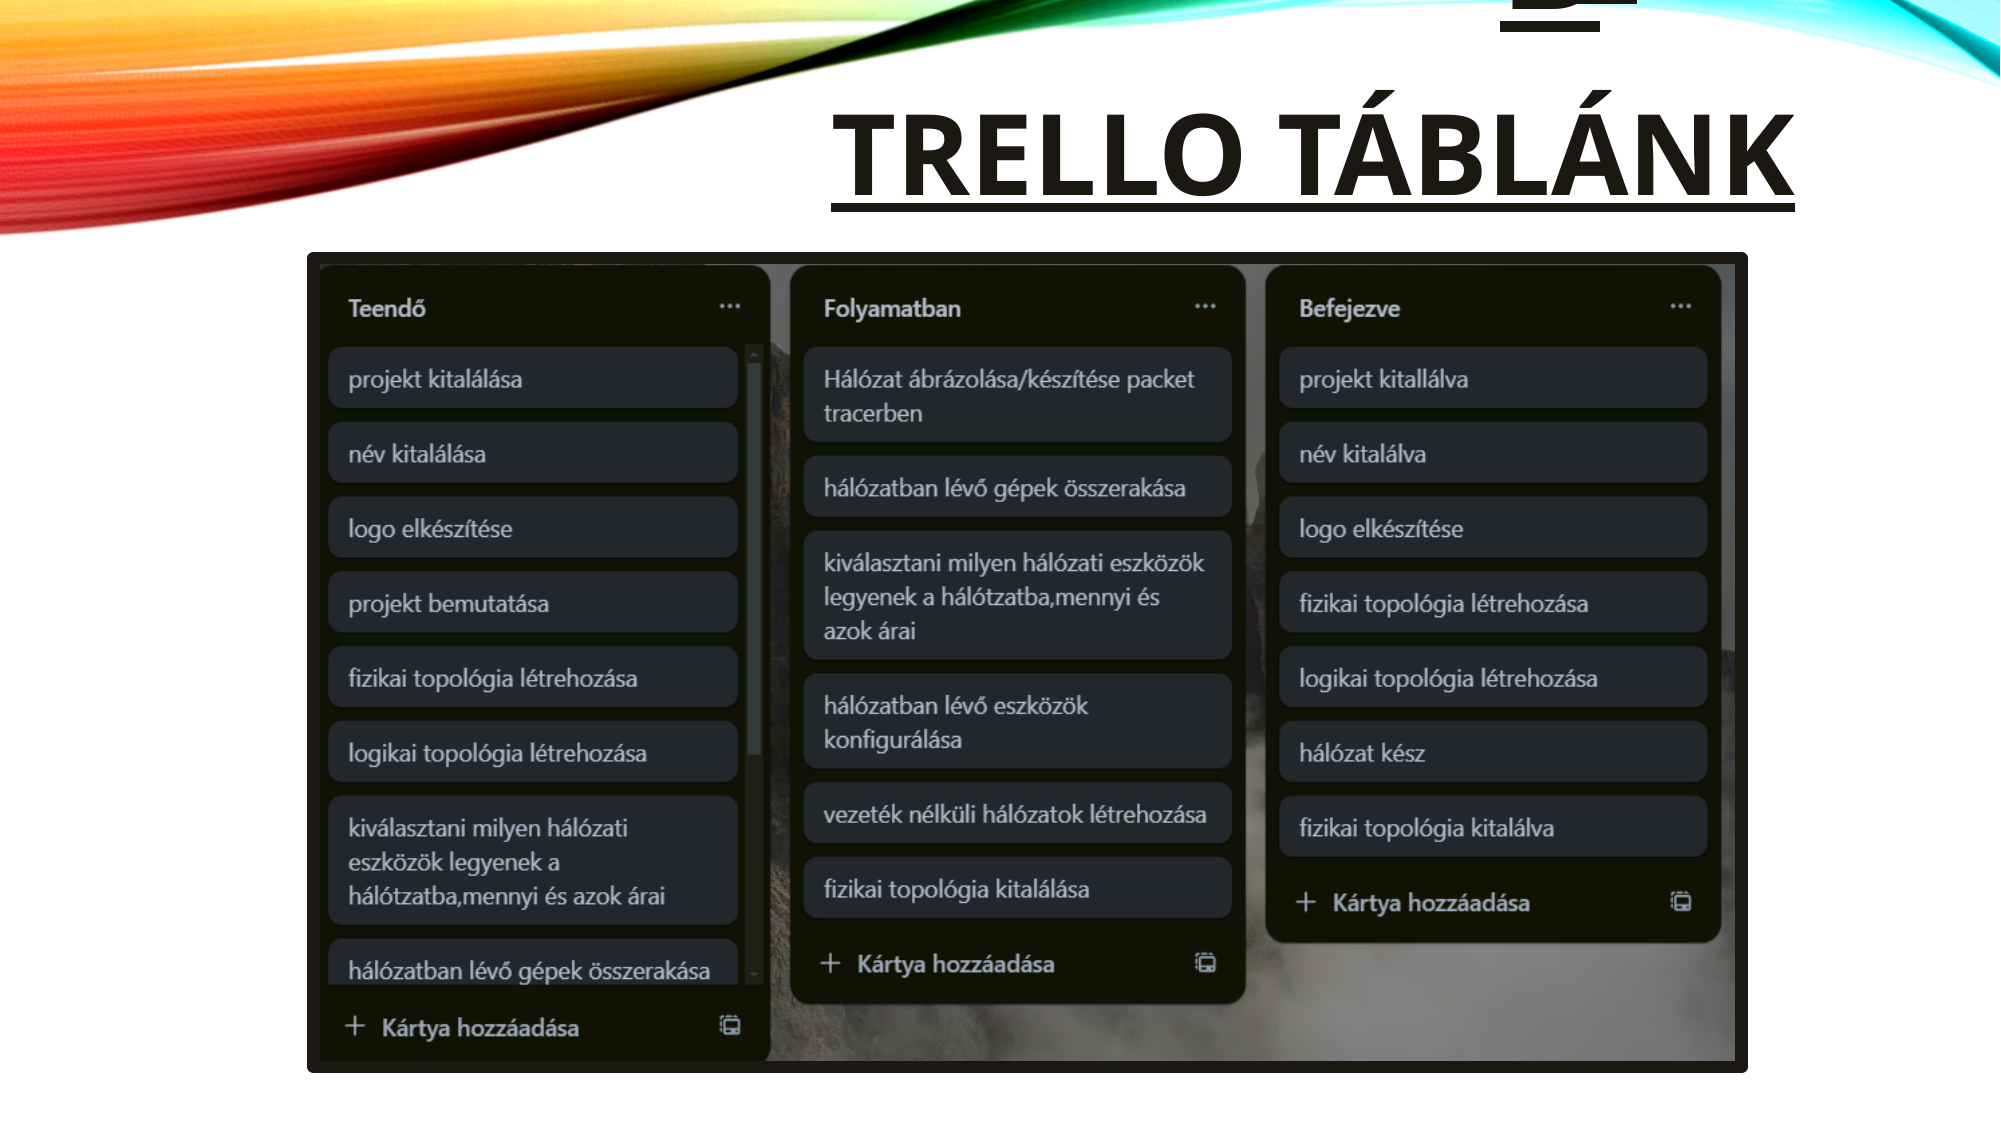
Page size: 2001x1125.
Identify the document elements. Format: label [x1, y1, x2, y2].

picture [319, 264, 1736, 1061]
picture [0, 0, 2000, 237]
text_box [0, 237, 2000, 1125]
